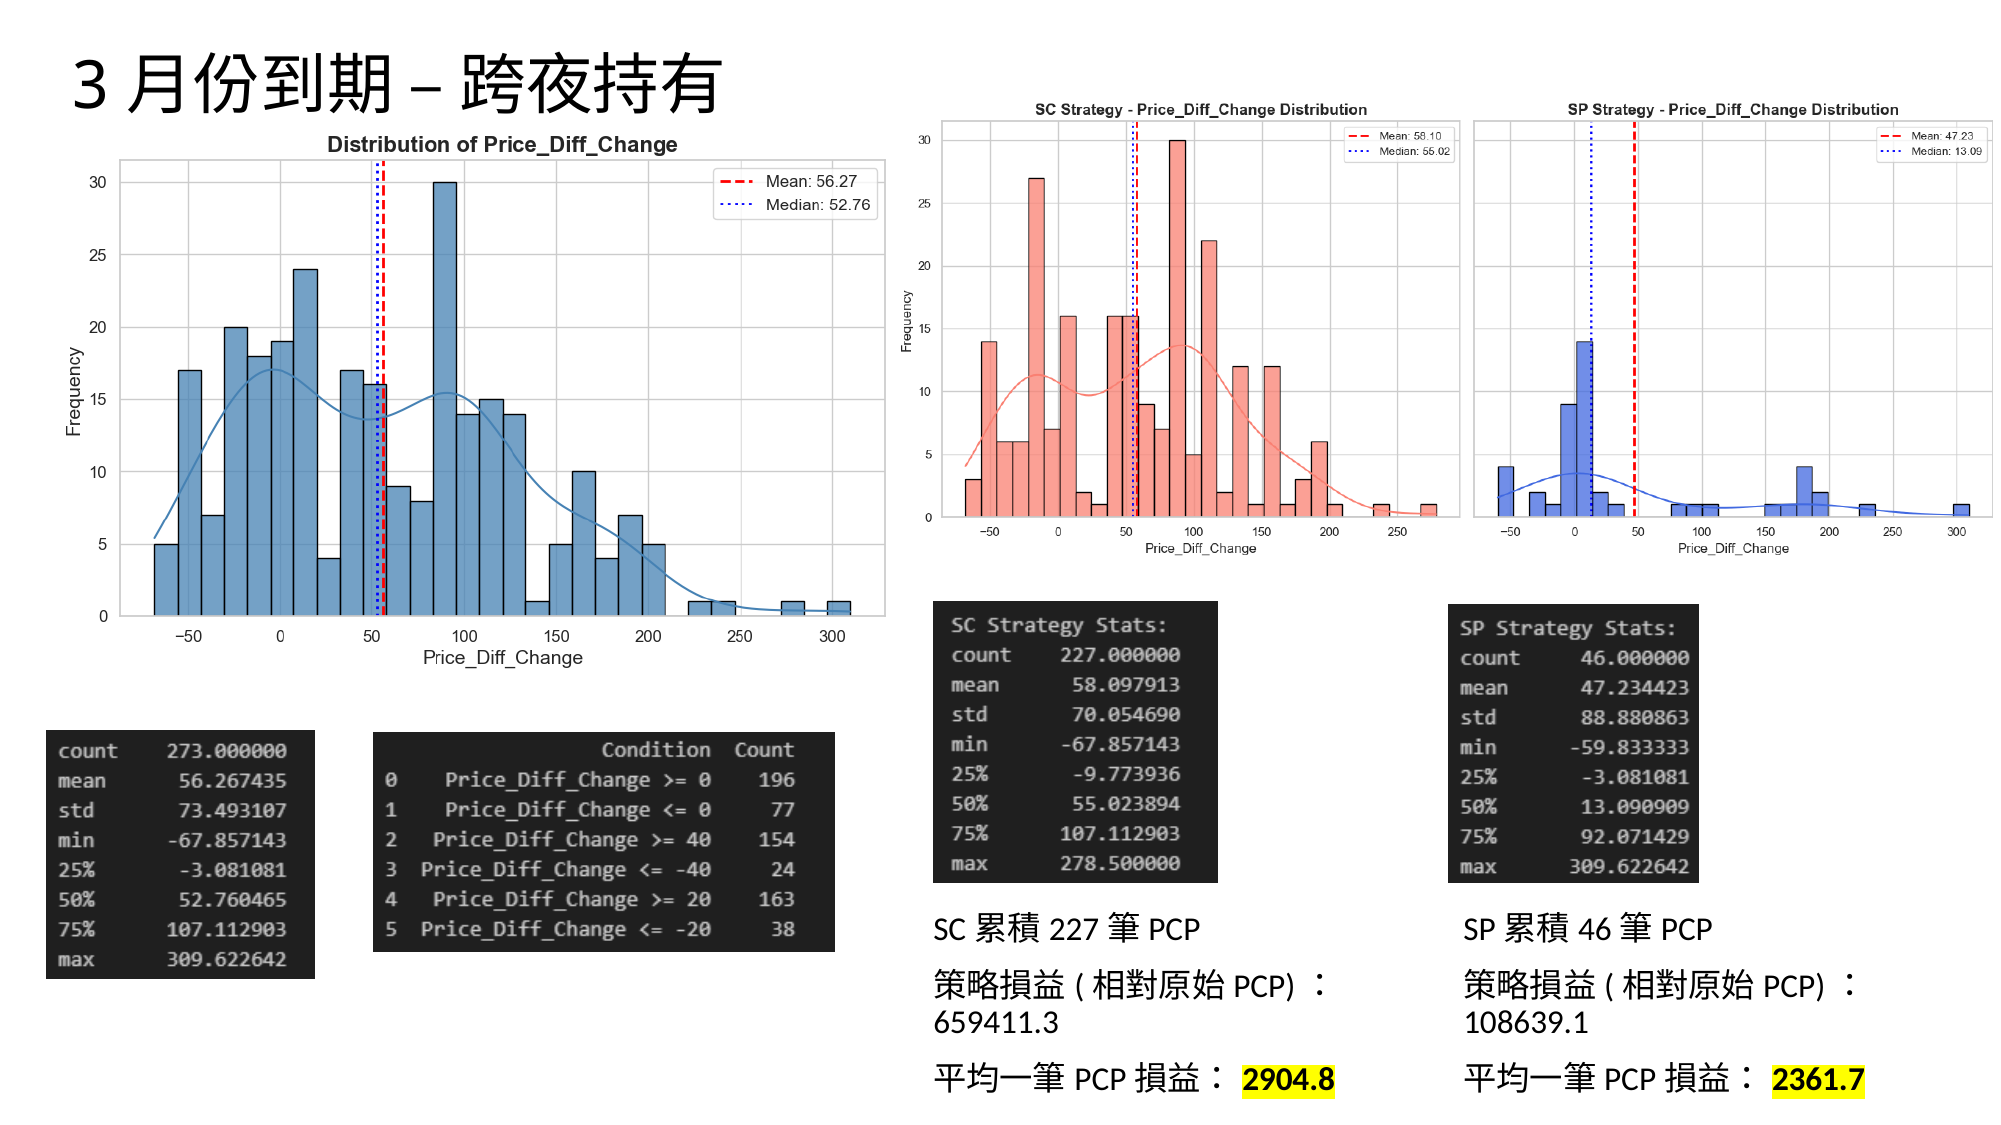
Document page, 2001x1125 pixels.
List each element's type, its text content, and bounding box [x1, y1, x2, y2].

picture [1448, 604, 1699, 883]
list SC累積227筆PCP 策略損益(相對原始PCP)：659411.3 平均一筆PCP損益：2904.8 [918, 904, 1448, 1125]
text_box SP累積46筆PCP 策略損益(相對原始PCP)：108639.1 平均一筆PCP損益：2361.7 [1448, 904, 2000, 1125]
picture [933, 601, 1218, 883]
picture [55, 95, 2000, 677]
picture [373, 732, 835, 952]
picture [46, 730, 315, 979]
text_box 3月份到期 – 跨夜持有 [55, 0, 1781, 126]
